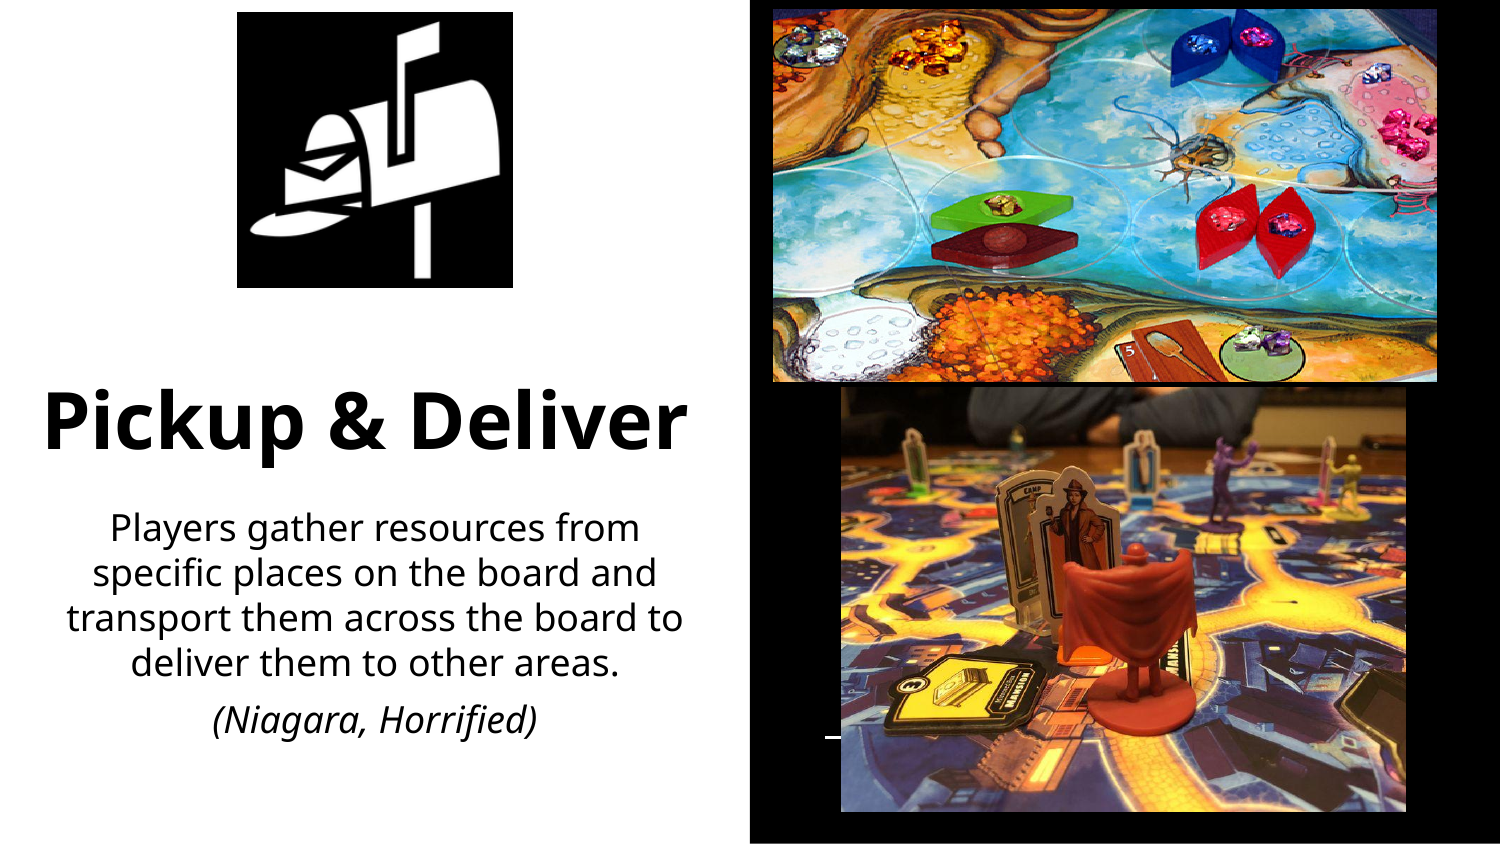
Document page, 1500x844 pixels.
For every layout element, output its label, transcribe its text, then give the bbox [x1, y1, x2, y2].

picture [237, 12, 514, 288]
picture [773, 0, 1437, 812]
title Pickup & Deliver [23, 225, 708, 481]
subtitle Players gather resources from specific places on the board and transport them across the board to deliver them to other areas. (Niagara, Horrified) [43, 489, 708, 710]
